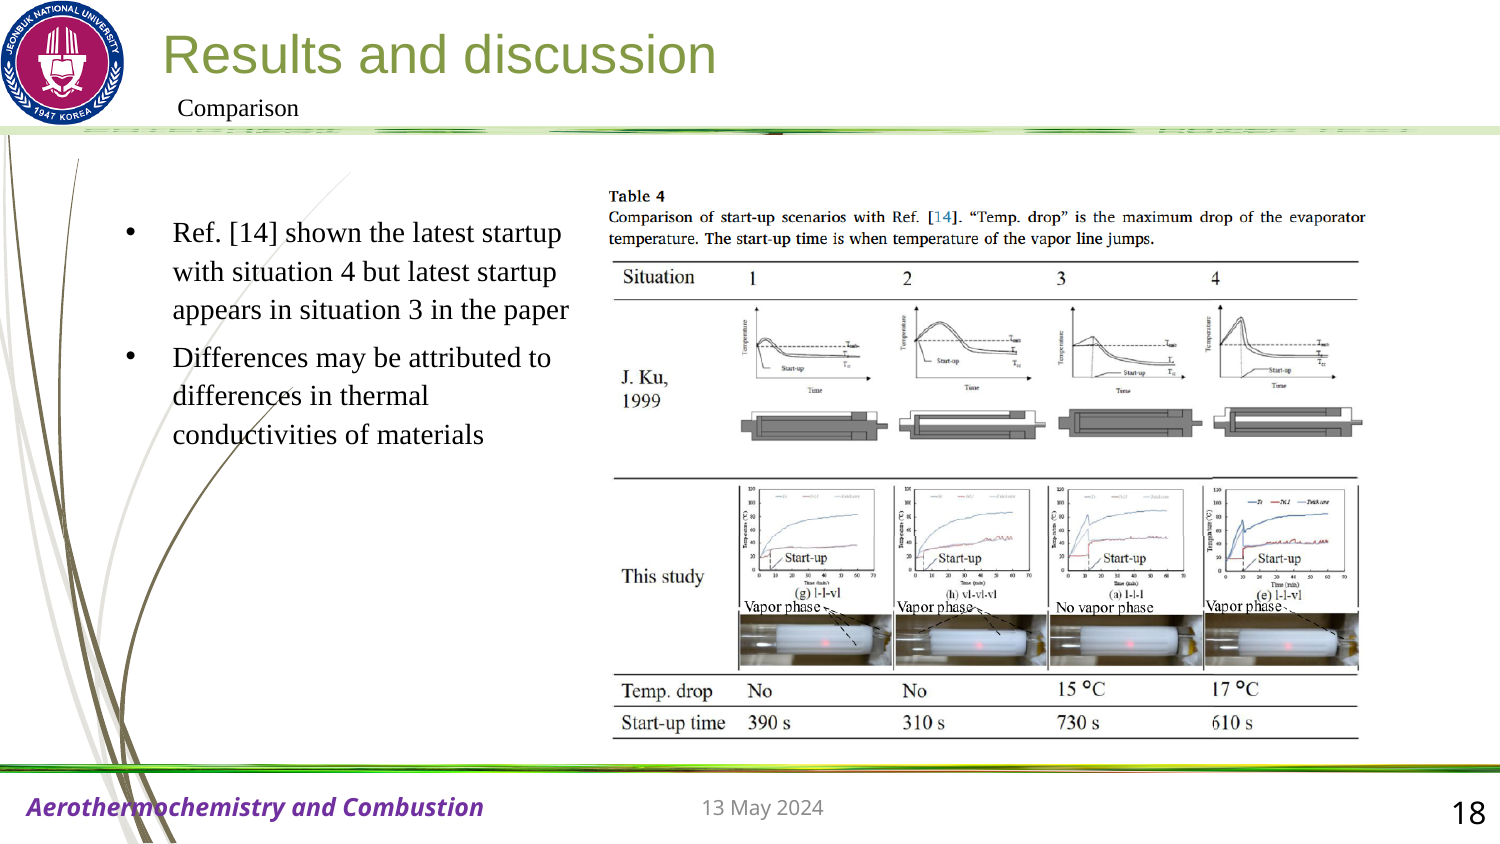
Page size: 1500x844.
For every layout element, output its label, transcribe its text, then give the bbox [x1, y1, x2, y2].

title Results and discussion [162, 13, 1219, 91]
picture [0, 0, 1500, 135]
picture [599, 182, 1379, 750]
text_box Ref. [14] shown the latest startup with situation 4 but latest startup appears in situation 3 in the paper Differences may be attributed to differences in thermal conductivities of materials [110, 202, 588, 458]
text_box 13 May 2024 [424, 782, 1100, 837]
text_box Comparison [162, 81, 664, 125]
slide_number 18 [1437, 785, 1500, 844]
picture [0, 764, 1500, 773]
text_box Aerothermochemistry and Combustion [11, 782, 424, 837]
